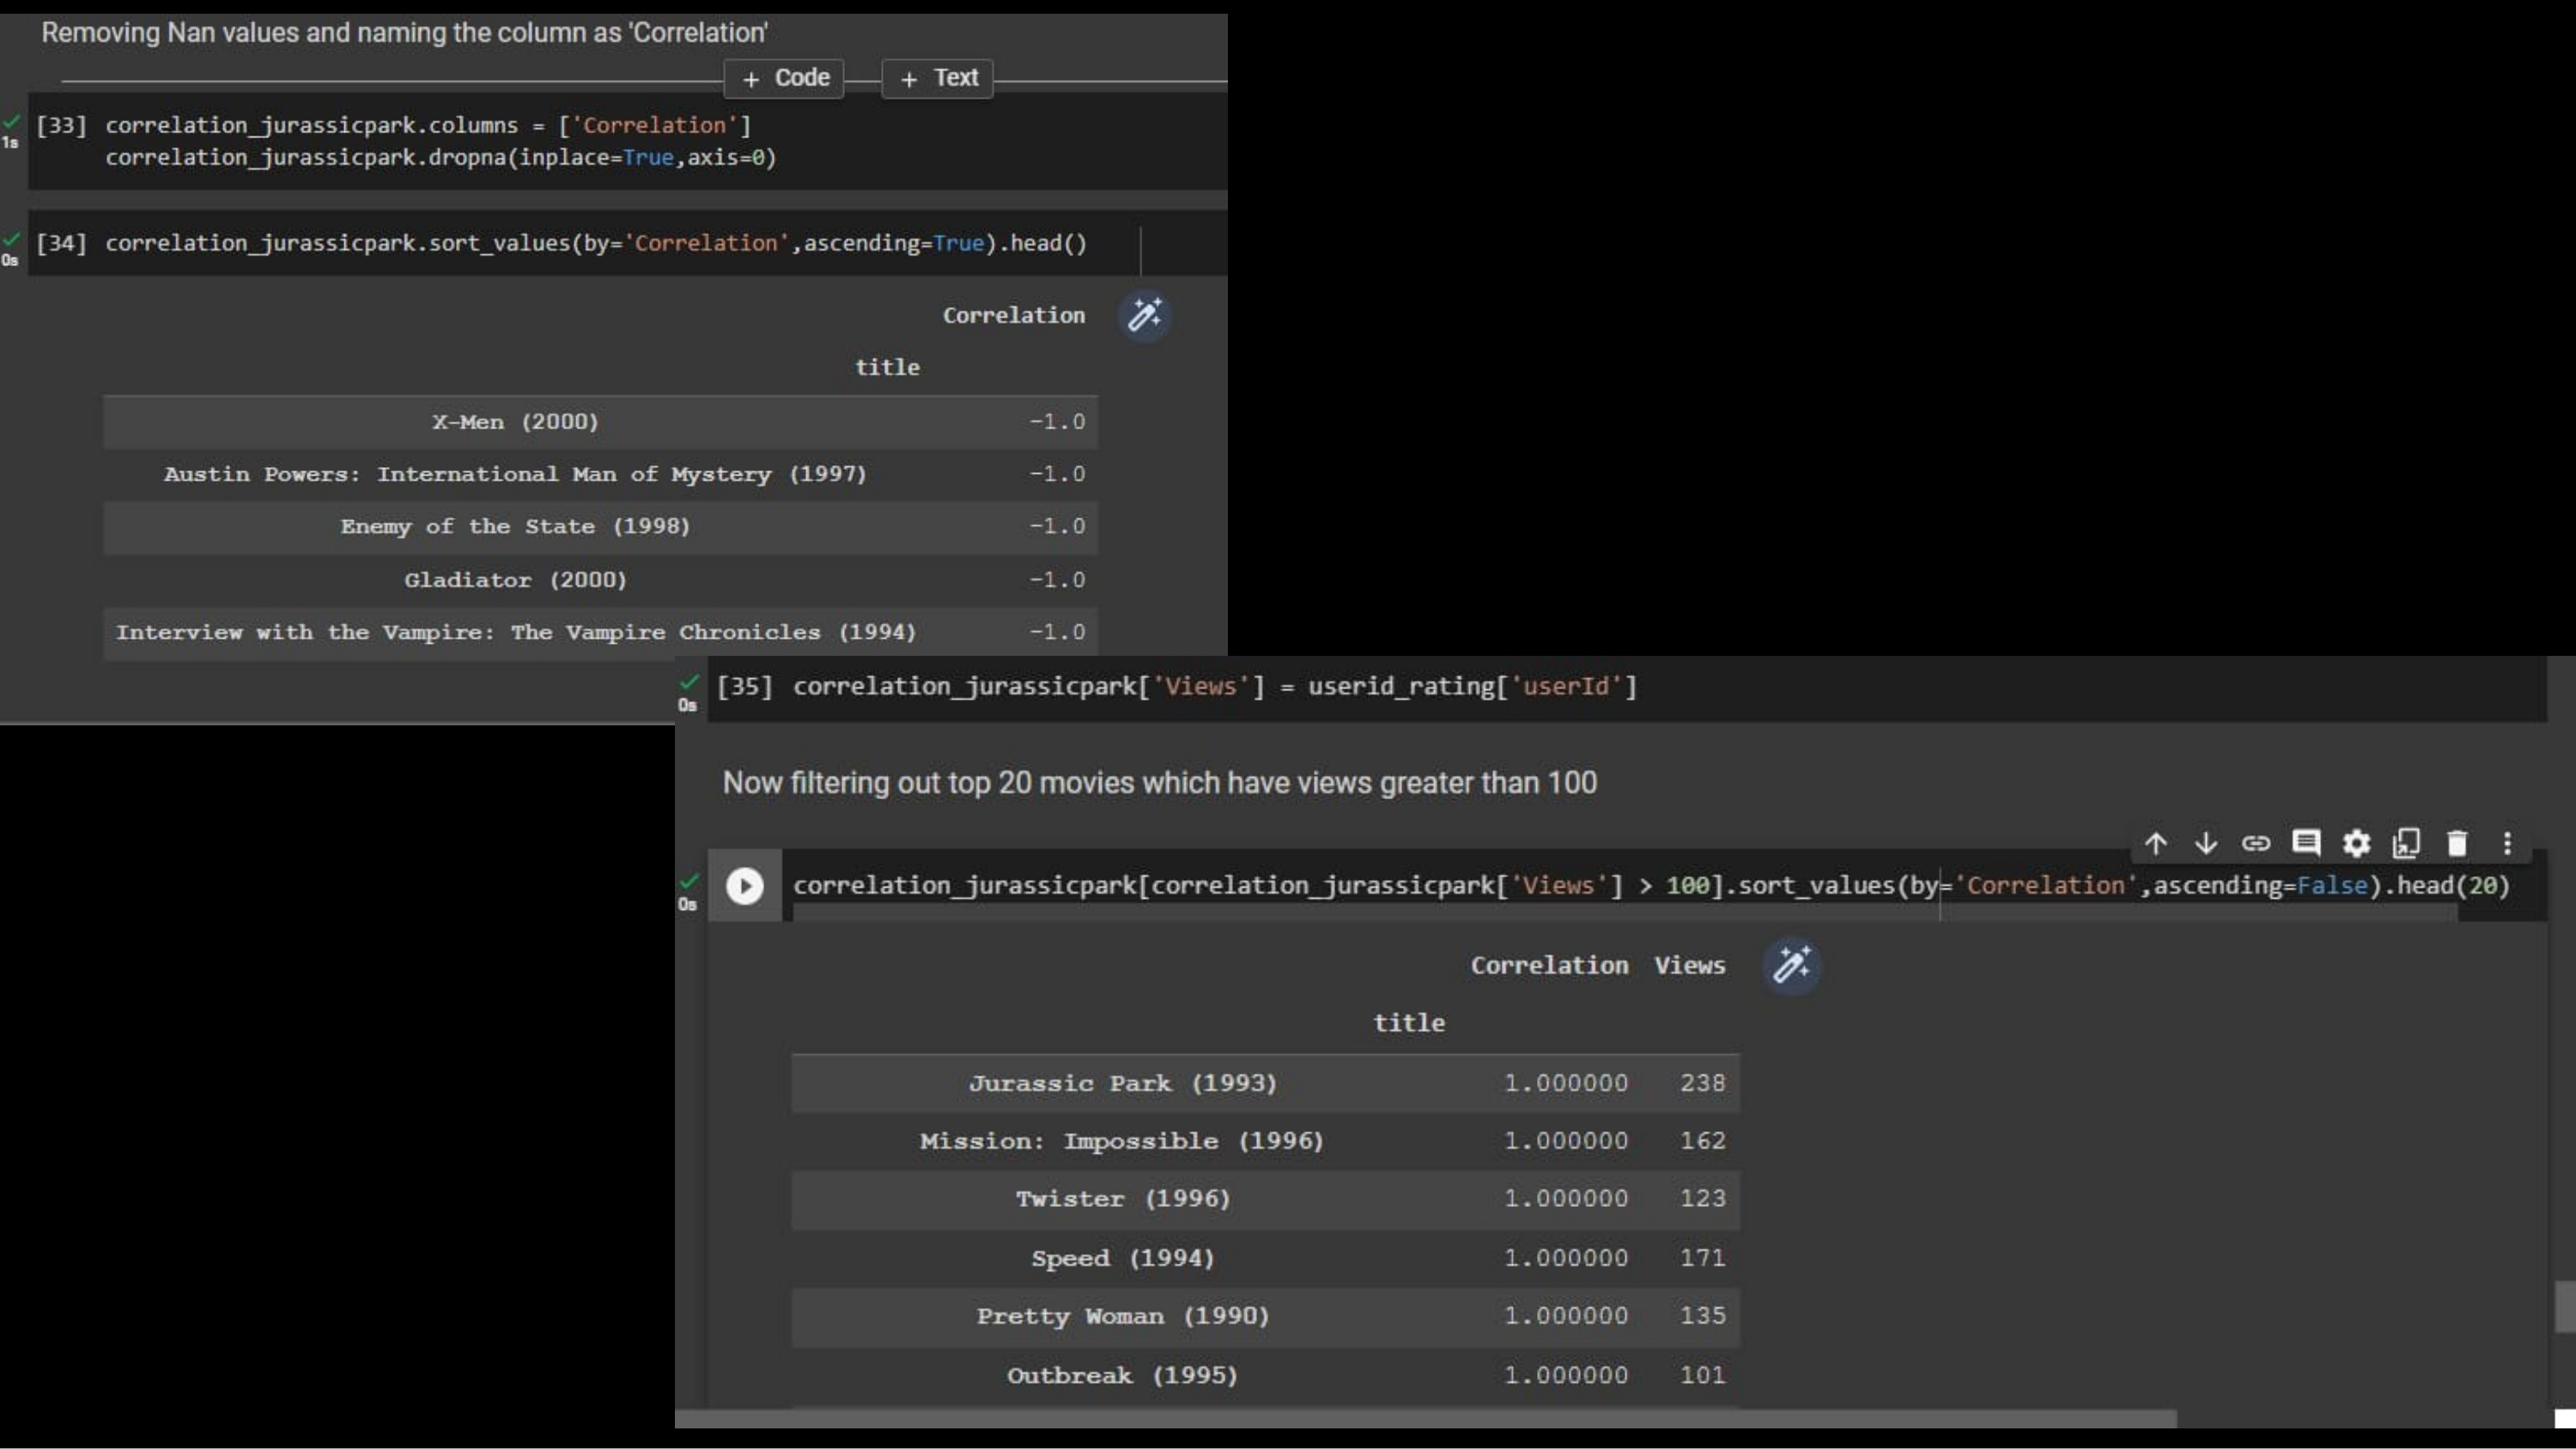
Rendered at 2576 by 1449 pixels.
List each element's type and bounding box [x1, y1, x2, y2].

text_box [0, 14, 2576, 1428]
